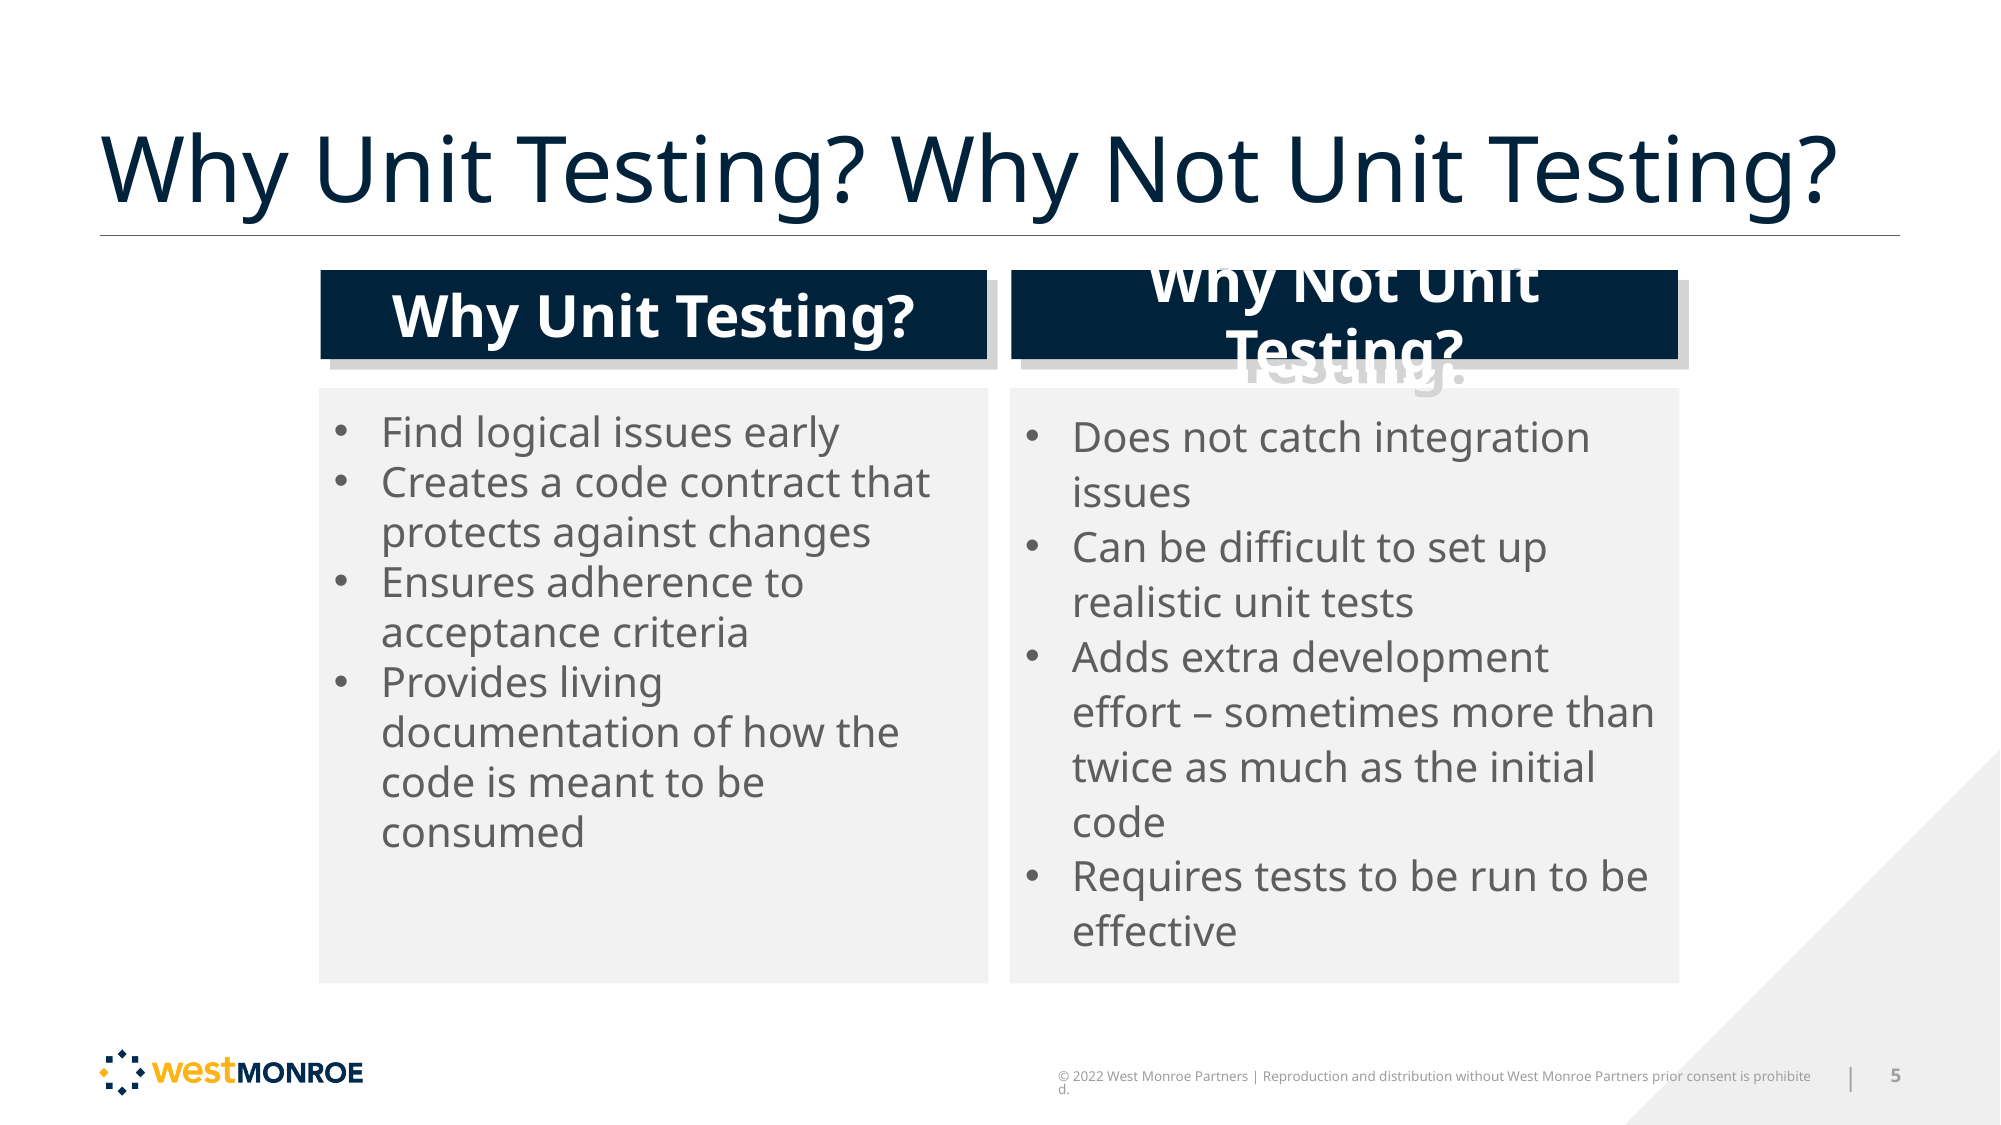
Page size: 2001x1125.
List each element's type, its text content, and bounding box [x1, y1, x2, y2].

title Why Unit Testing? Why Not Unit Testing? [100, 100, 1901, 221]
footer © 2022 West Monroe Partners | Reproduction and distribution without West Monroe Partners prior consent is prohibited. [1058, 1046, 1821, 1107]
text_box Does not catch integration issues Can be difficult to set up realistic unit tests Adds extra development effort – sometimes more than twice as much as the initial code Requires tests to be run to be effective [1009, 387, 1680, 984]
text_box Why Not Unit Testing? [1010, 269, 1679, 360]
picture [99, 1049, 363, 1096]
text_box Find logical issues early Creates a code contract that protects against changes Ensures adherence to acceptance criteria Provides living documentation of how the code is meant to be consumed [318, 387, 989, 984]
text_box Why Unit Testing? [320, 269, 988, 360]
slide_number 5 [1828, 1046, 1902, 1107]
